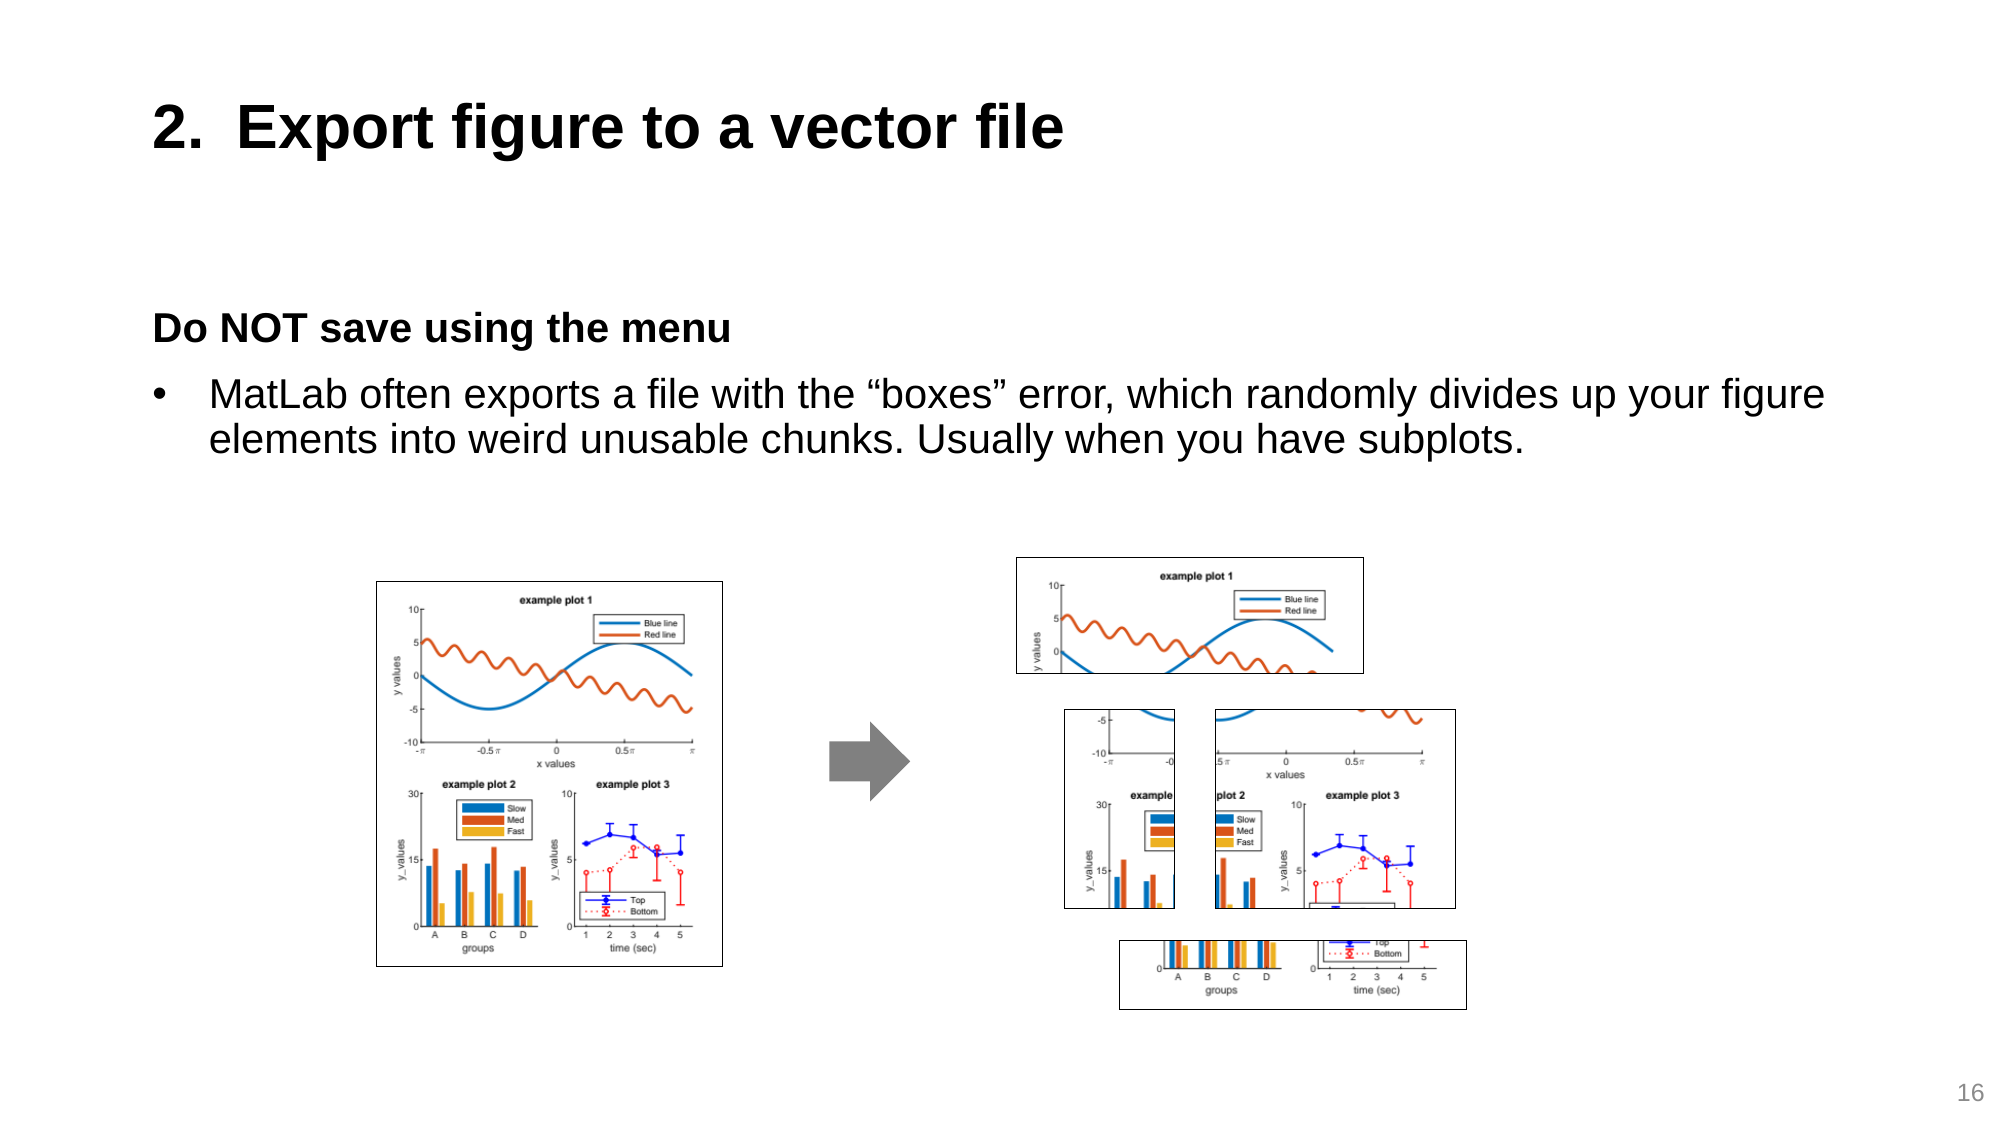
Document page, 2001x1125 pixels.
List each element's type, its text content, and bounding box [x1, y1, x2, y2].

list Do NOT save using the menu MatLab often exports a file with the “boxes” error, which randomly divides up your figure elements into weird unusable chunks. Usually when you have subplots. [137, 299, 1863, 717]
picture [376, 581, 723, 967]
picture [1119, 940, 1467, 1010]
text_box [828, 718, 912, 805]
picture [1016, 557, 1364, 674]
title Export figure to a vector file [137, 78, 1863, 179]
picture [1064, 709, 1175, 909]
slide_number 16 [1933, 1061, 2000, 1122]
picture [1215, 709, 1456, 909]
